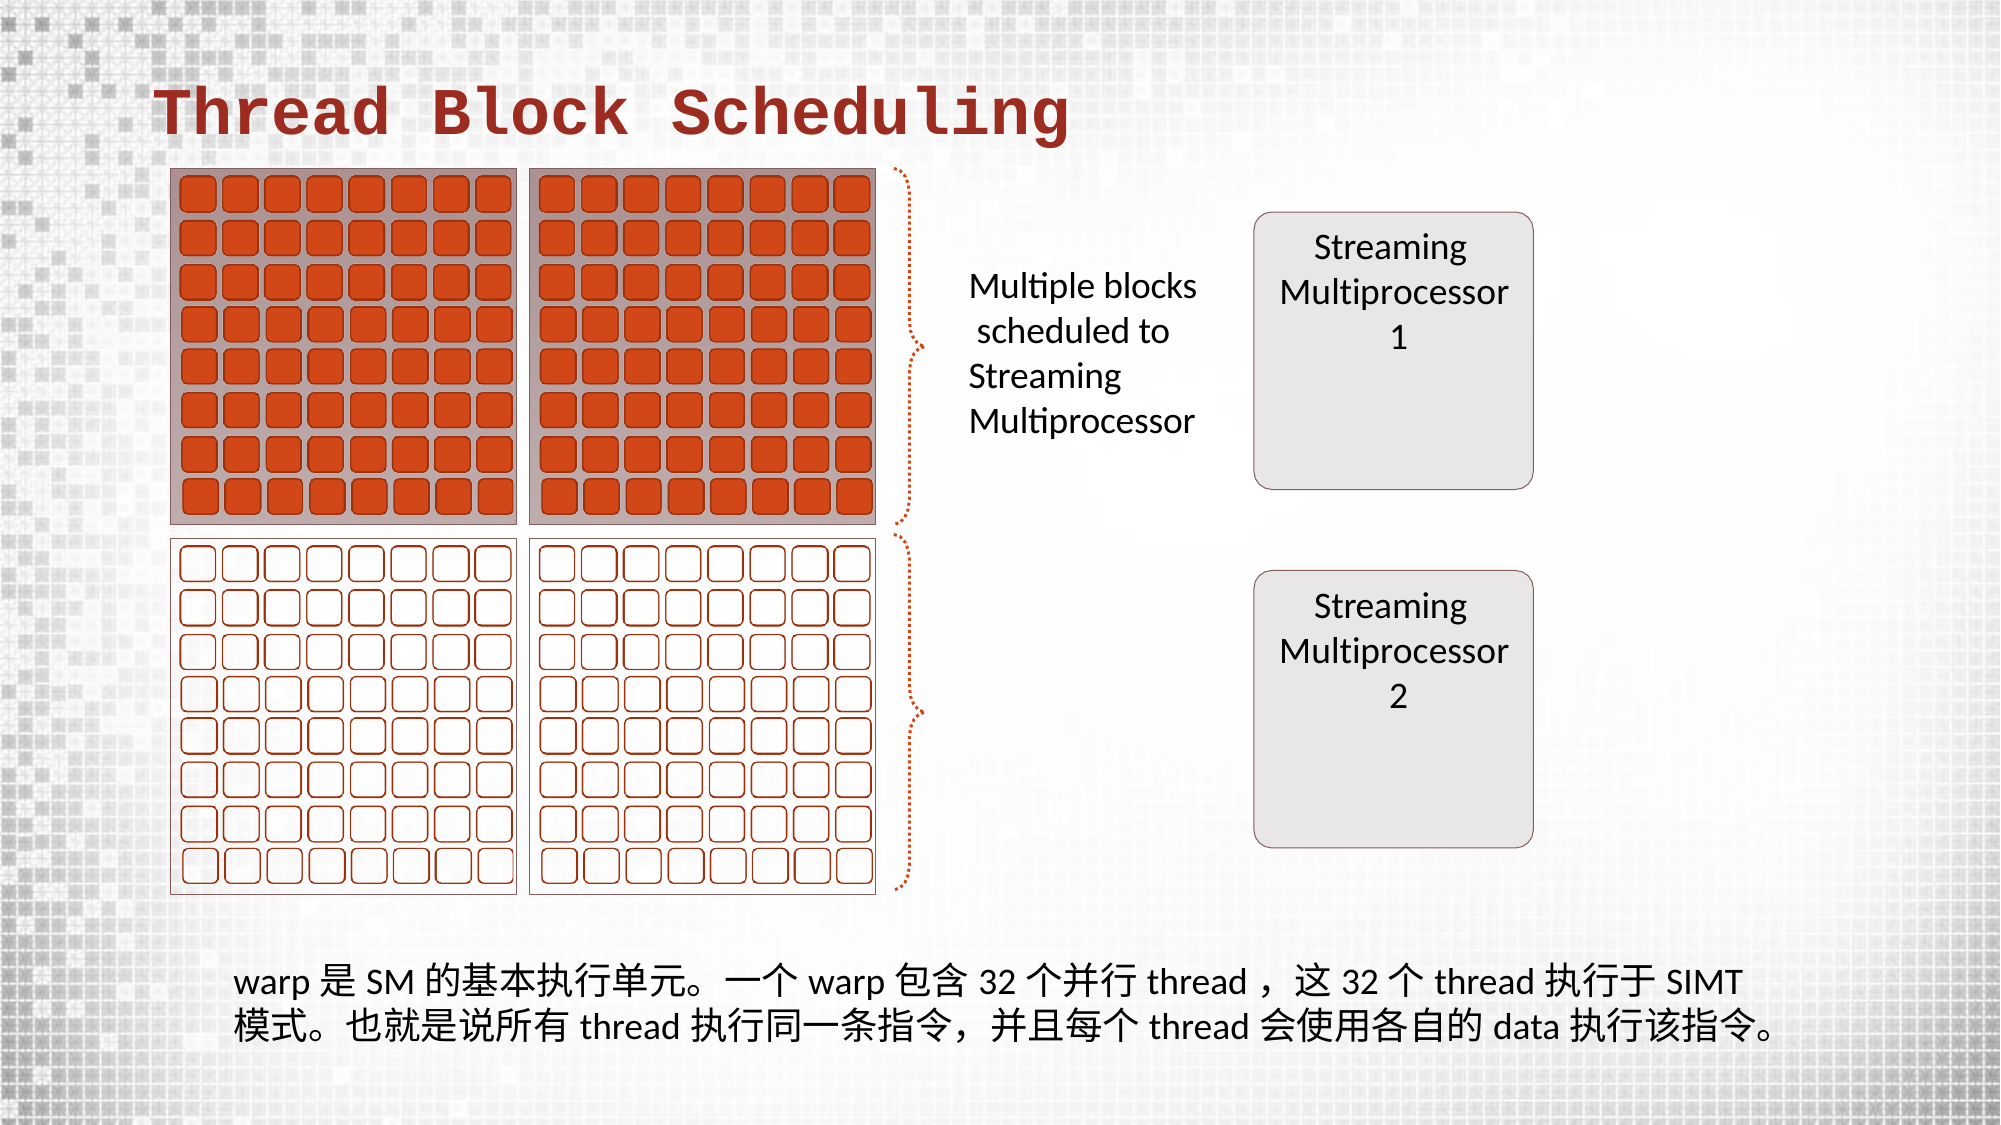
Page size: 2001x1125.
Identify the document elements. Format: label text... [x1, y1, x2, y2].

text_box [893, 534, 925, 890]
title Thread Block Scheduling [150, 66, 1076, 257]
text_box Streaming Multiprocessor 1 [1276, 220, 1511, 358]
text_box [179, 545, 514, 884]
text_box [1253, 212, 1534, 490]
text_box [529, 538, 876, 895]
text_box warp是SM的基本执行单元。一个warp包含32个并行thread，这32个thread执行于SIMT模式。也就是说所有thread执行同一条指令，并且每个thread会使用各自的data执行该指令。 [218, 949, 1782, 1055]
text_box Streaming Multiprocessor 2 [1276, 578, 1511, 716]
text_box [893, 168, 925, 525]
text_box [179, 175, 514, 515]
text_box [538, 175, 873, 515]
text_box Multiple blocks scheduled to Streaming Multiprocessor [966, 258, 1203, 441]
text_box [1253, 570, 1534, 848]
text_box [529, 168, 876, 525]
text_box [170, 538, 517, 895]
picture [0, 0, 2000, 1125]
text_box [170, 168, 517, 525]
text_box [538, 545, 873, 884]
